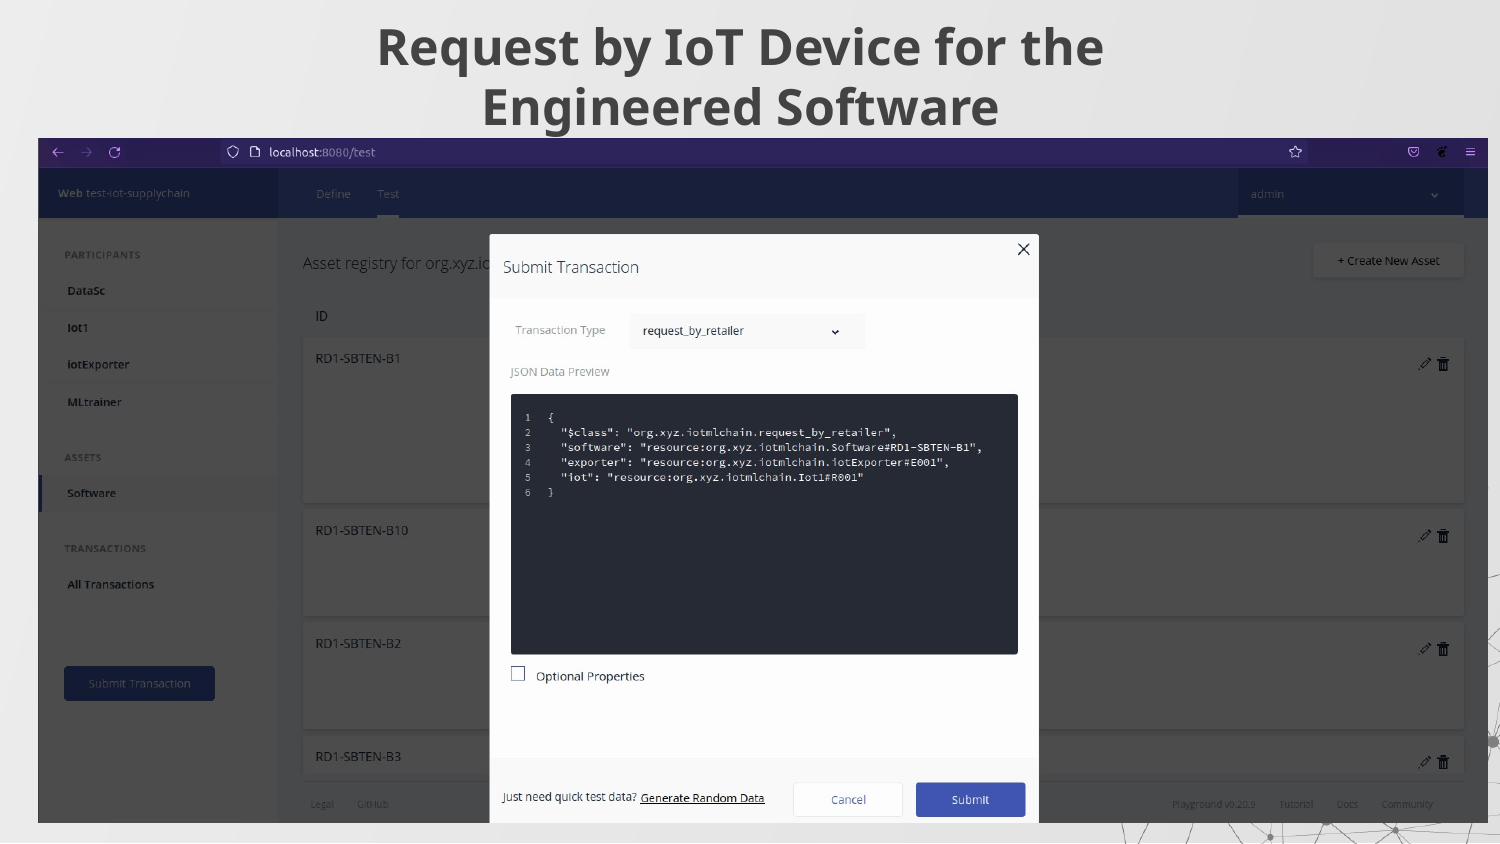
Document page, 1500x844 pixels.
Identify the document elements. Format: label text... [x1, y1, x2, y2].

picture [0, 0, 1500, 844]
title Request by IoT Device for the Engineered Software [313, 0, 1169, 136]
